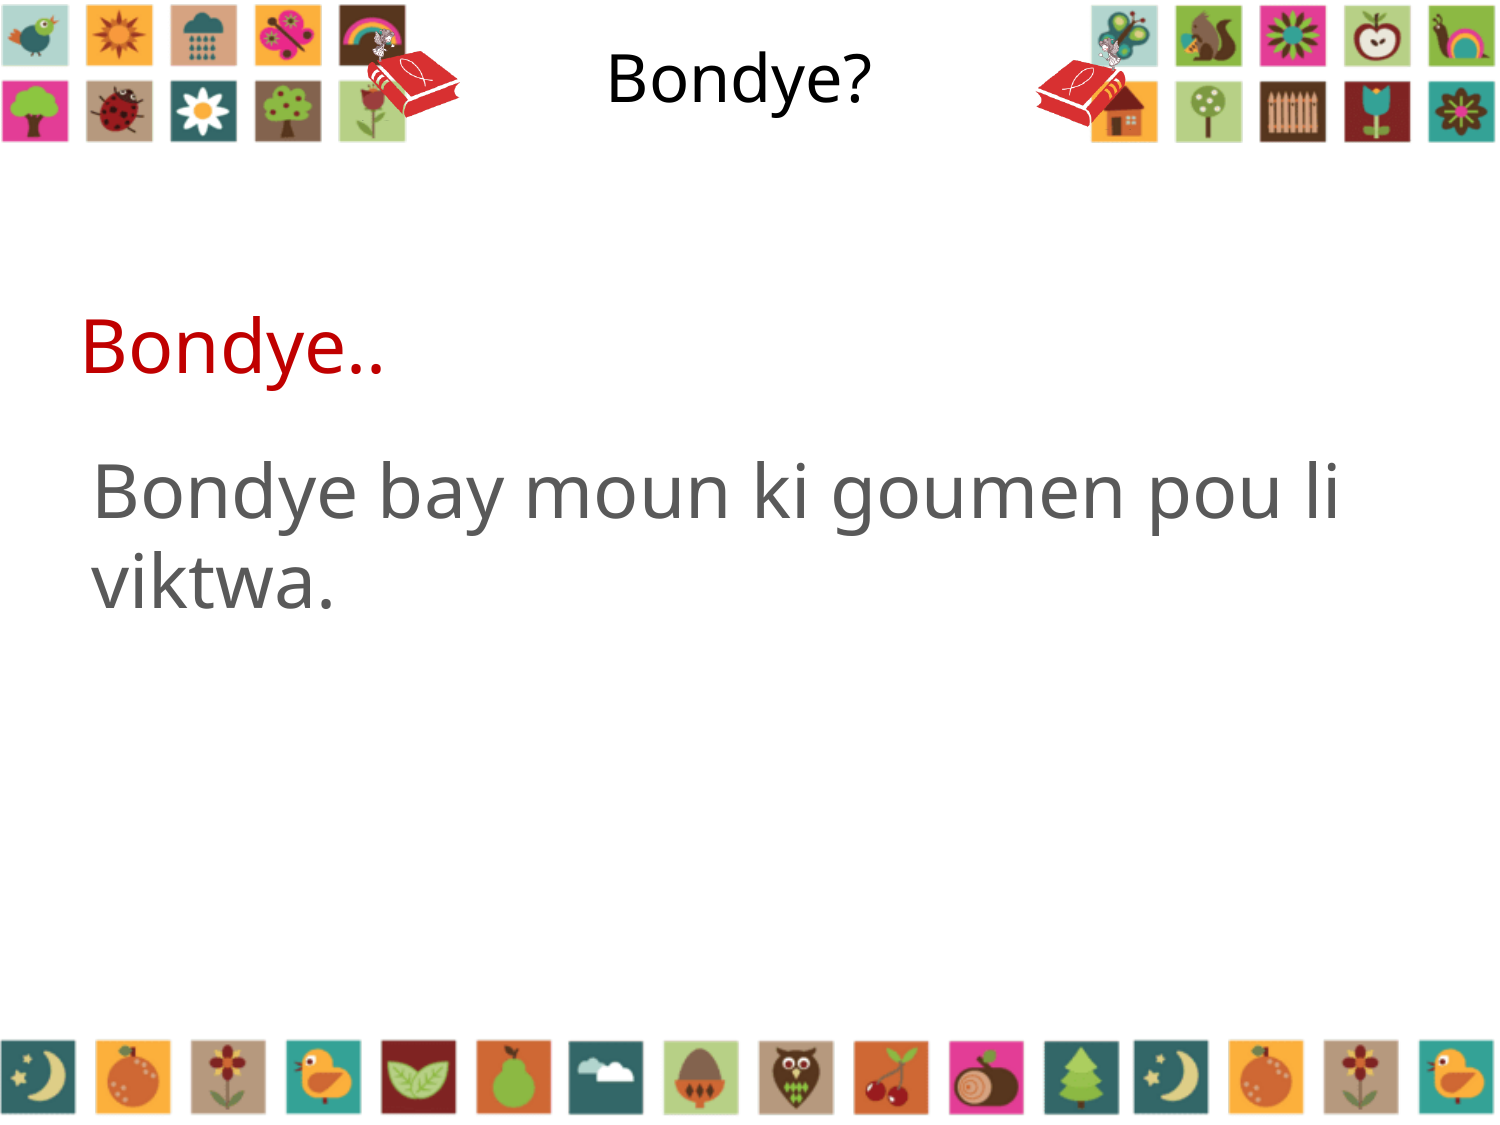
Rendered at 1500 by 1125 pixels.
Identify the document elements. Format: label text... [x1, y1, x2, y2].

text_box Bondye.. [64, 290, 1412, 396]
text_box Bondye bay moun ki goumen pou li viktwa. [76, 436, 1424, 632]
picture [0, 3, 492, 150]
picture [1003, 3, 1500, 150]
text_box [0, 1028, 1500, 1118]
text_box Bondye? [496, 28, 998, 124]
